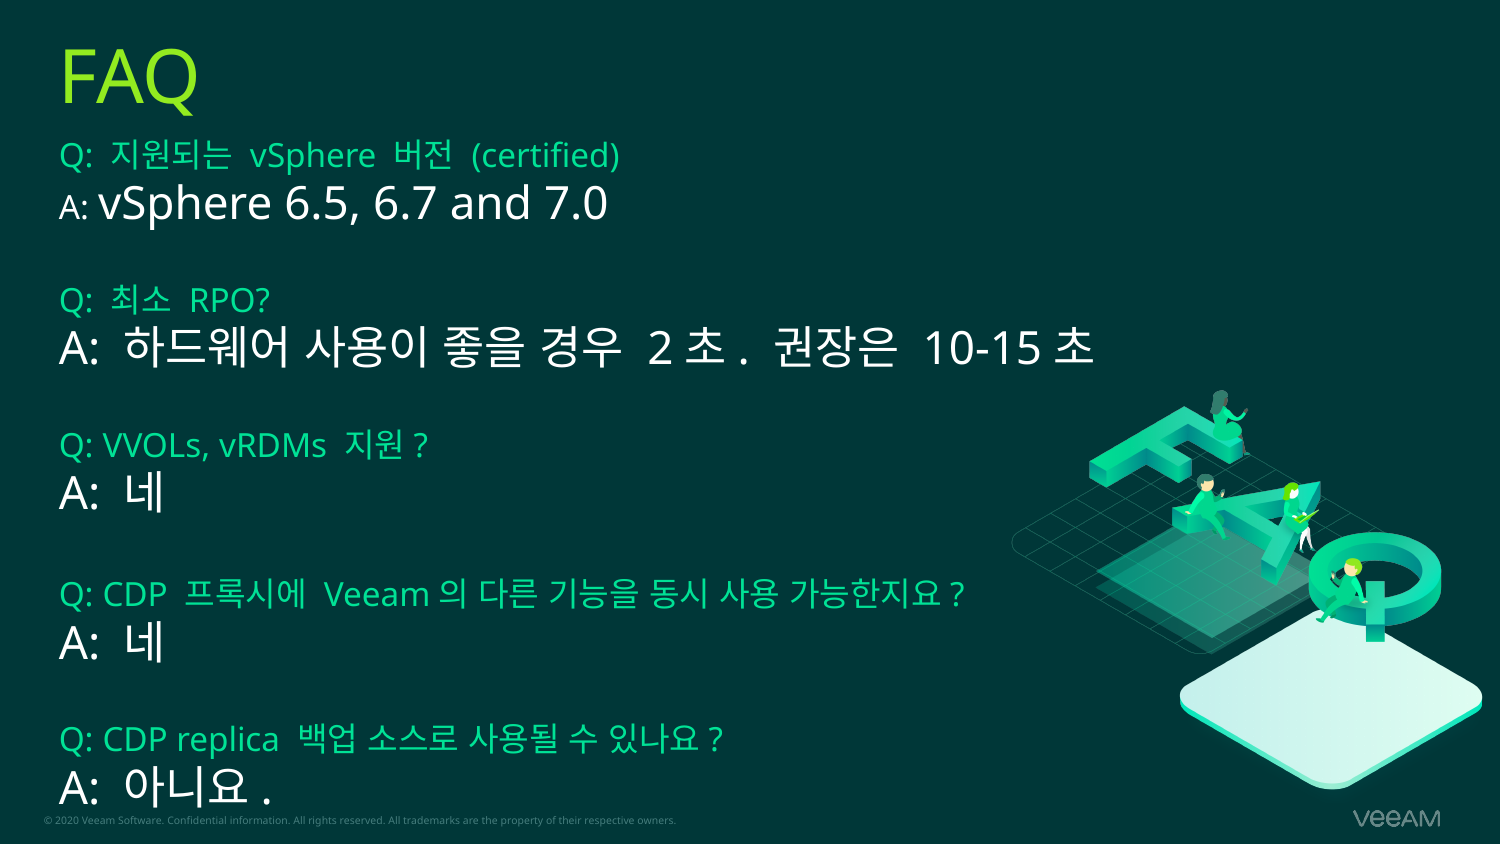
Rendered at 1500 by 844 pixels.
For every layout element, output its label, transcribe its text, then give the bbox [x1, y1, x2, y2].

picture [1353, 821, 1440, 827]
title FAQ [59, 28, 1442, 119]
list Q: 지원되는 vSphere 버전 (certified) A: vSphere 6.5, 6.7 and 7.0 Q: 최소 RPO? A: 하드웨어 사용이 좋을 경우 2초. 권장은 10-15초 Q: VVOLs, vRDMs 지원? A: 네 Q: CDP 프록시에 Veeam의 다른 기능을 동시 사용 가능한지요? A: 네 Q: CDP replica 백업 소스로 사용될 수 있나요? A: 아니요. [59, 133, 1442, 821]
picture [997, 365, 1500, 804]
